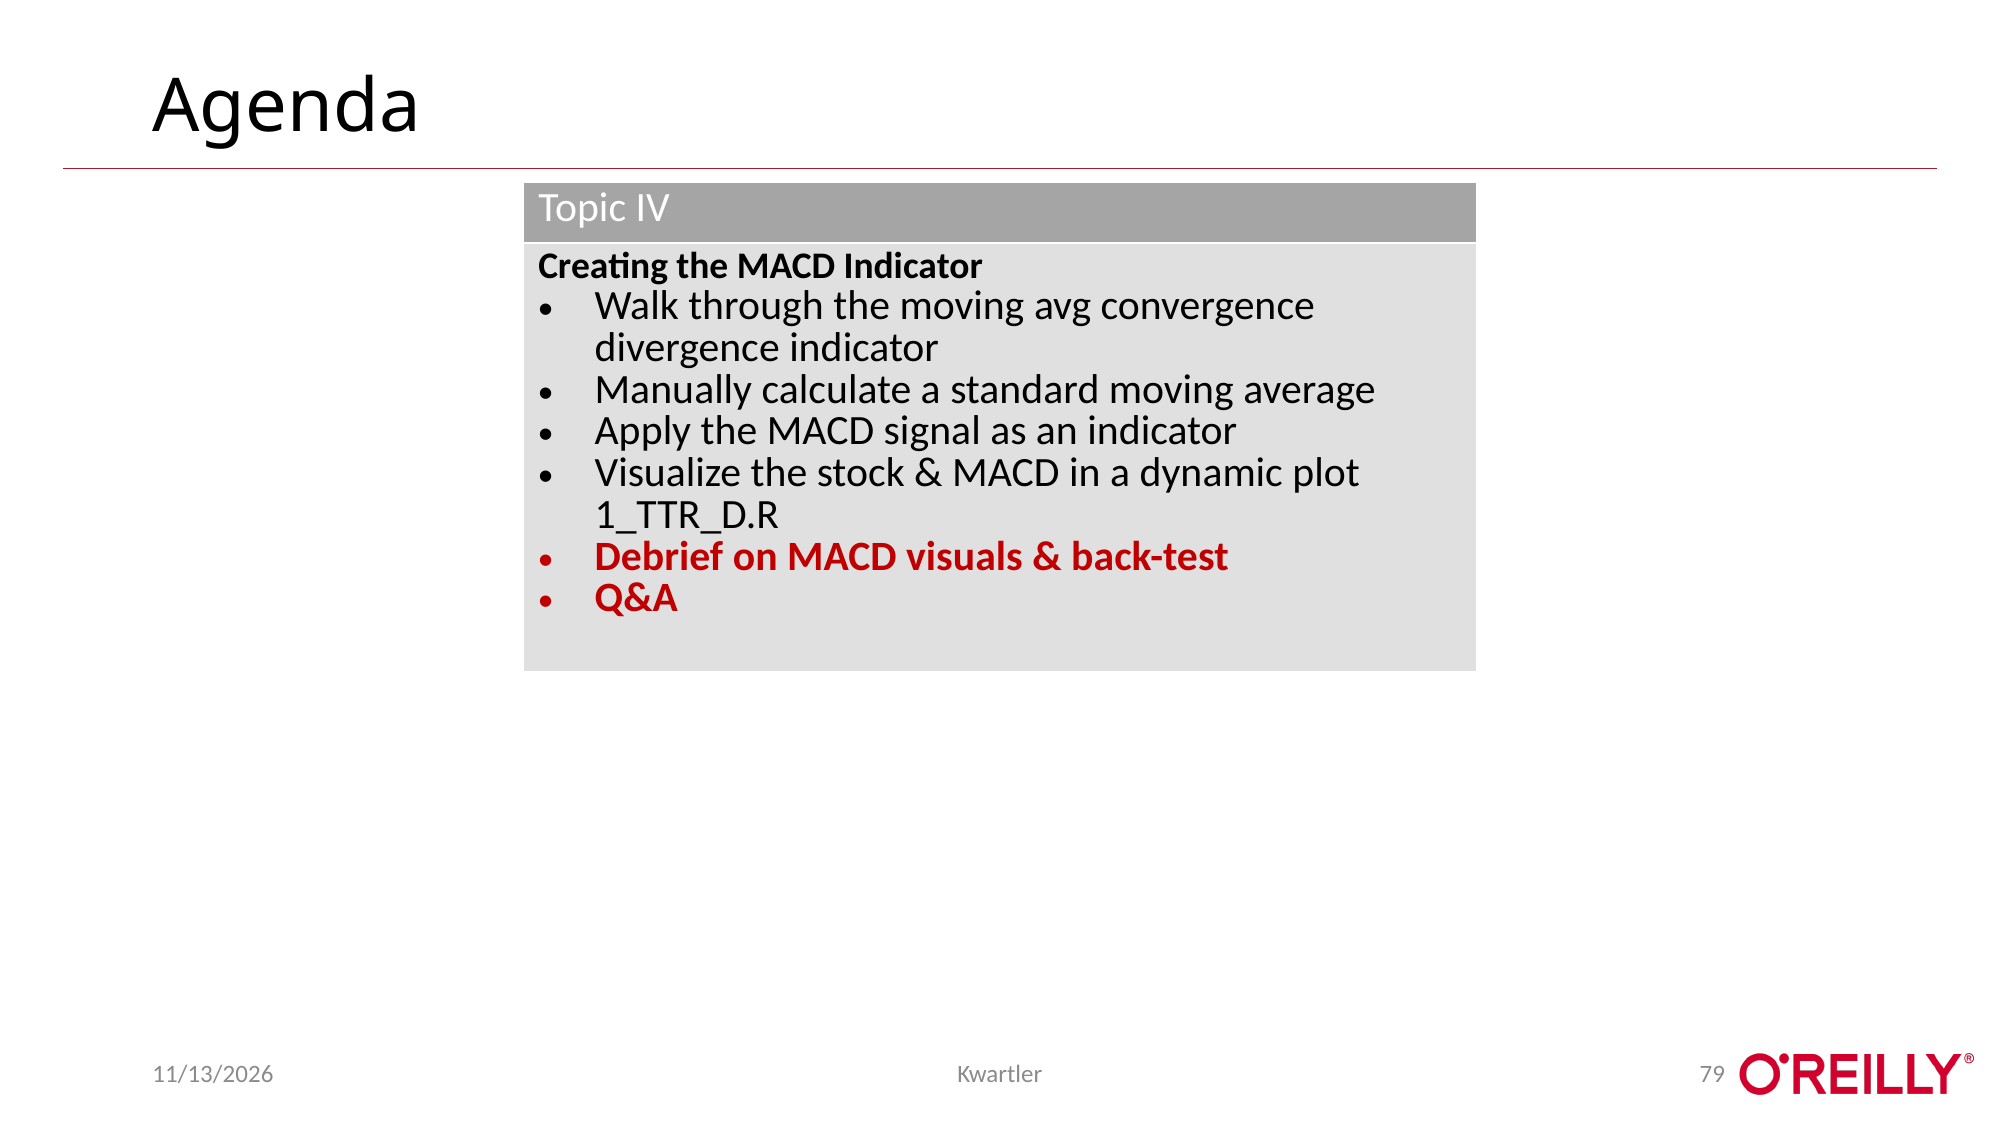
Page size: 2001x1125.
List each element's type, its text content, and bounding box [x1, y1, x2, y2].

picture [1741, 1050, 1975, 1096]
footer Kwartler [662, 1042, 1338, 1103]
title Agenda [137, 59, 1863, 156]
table_cell Creating the MACD Indicator Walk through the moving avg convergence divergence indicator Manually calculate a standard moving average Apply the MACD signal as an indicator Visualize the stock & MACD in a dynamic plot 1_TTR_D.R Debrief on MACD visuals & back-test Q&A [524, 244, 1476, 671]
text_box 79 [1412, 1042, 1741, 1103]
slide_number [137, 1042, 588, 1103]
table_header Topic IV [524, 183, 1476, 242]
